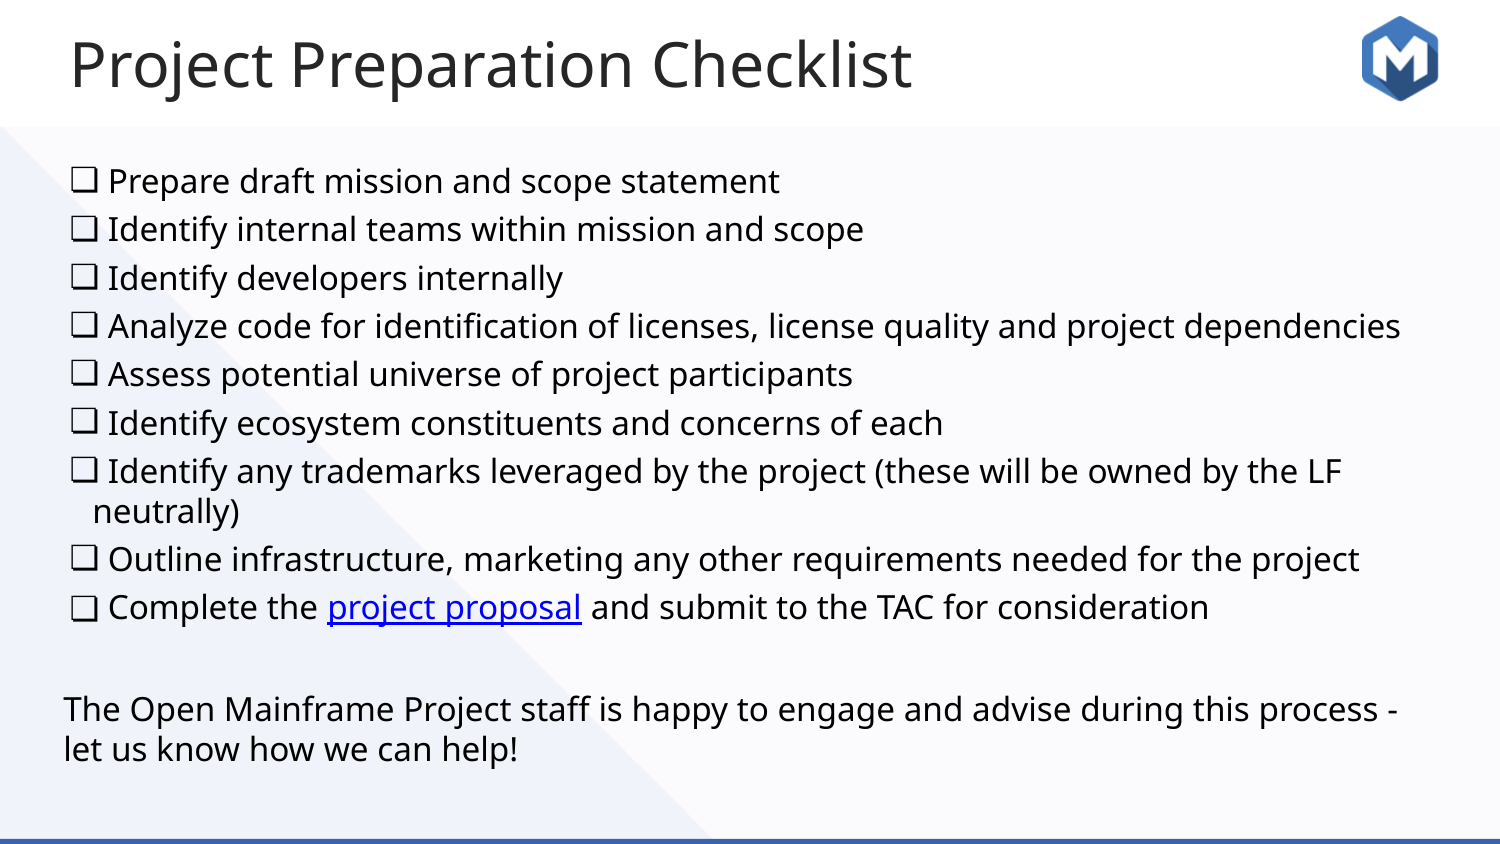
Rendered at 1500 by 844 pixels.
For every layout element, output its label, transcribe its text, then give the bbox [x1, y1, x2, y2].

title Project Preparation Checklist [54, 26, 1350, 100]
picture [1362, 16, 1440, 102]
list Prepare draft mission and scope statement Identify internal teams within mission and scope Identify developers internally Analyze code for identification of licenses, license quality and project dependencies Assess potential universe of project participants Identify ecosystem constituents and concerns of each Identify any trademarks leveraged by the project (these will be owned by the LF neutrally) Outline infrastructure, marketing any other requirements needed for the project Complete the project proposal and submit to the TAC for consideration The Open Mainframe Project staff is happy to engage and advise during this process - let us know how we can help! [52, 154, 1425, 671]
